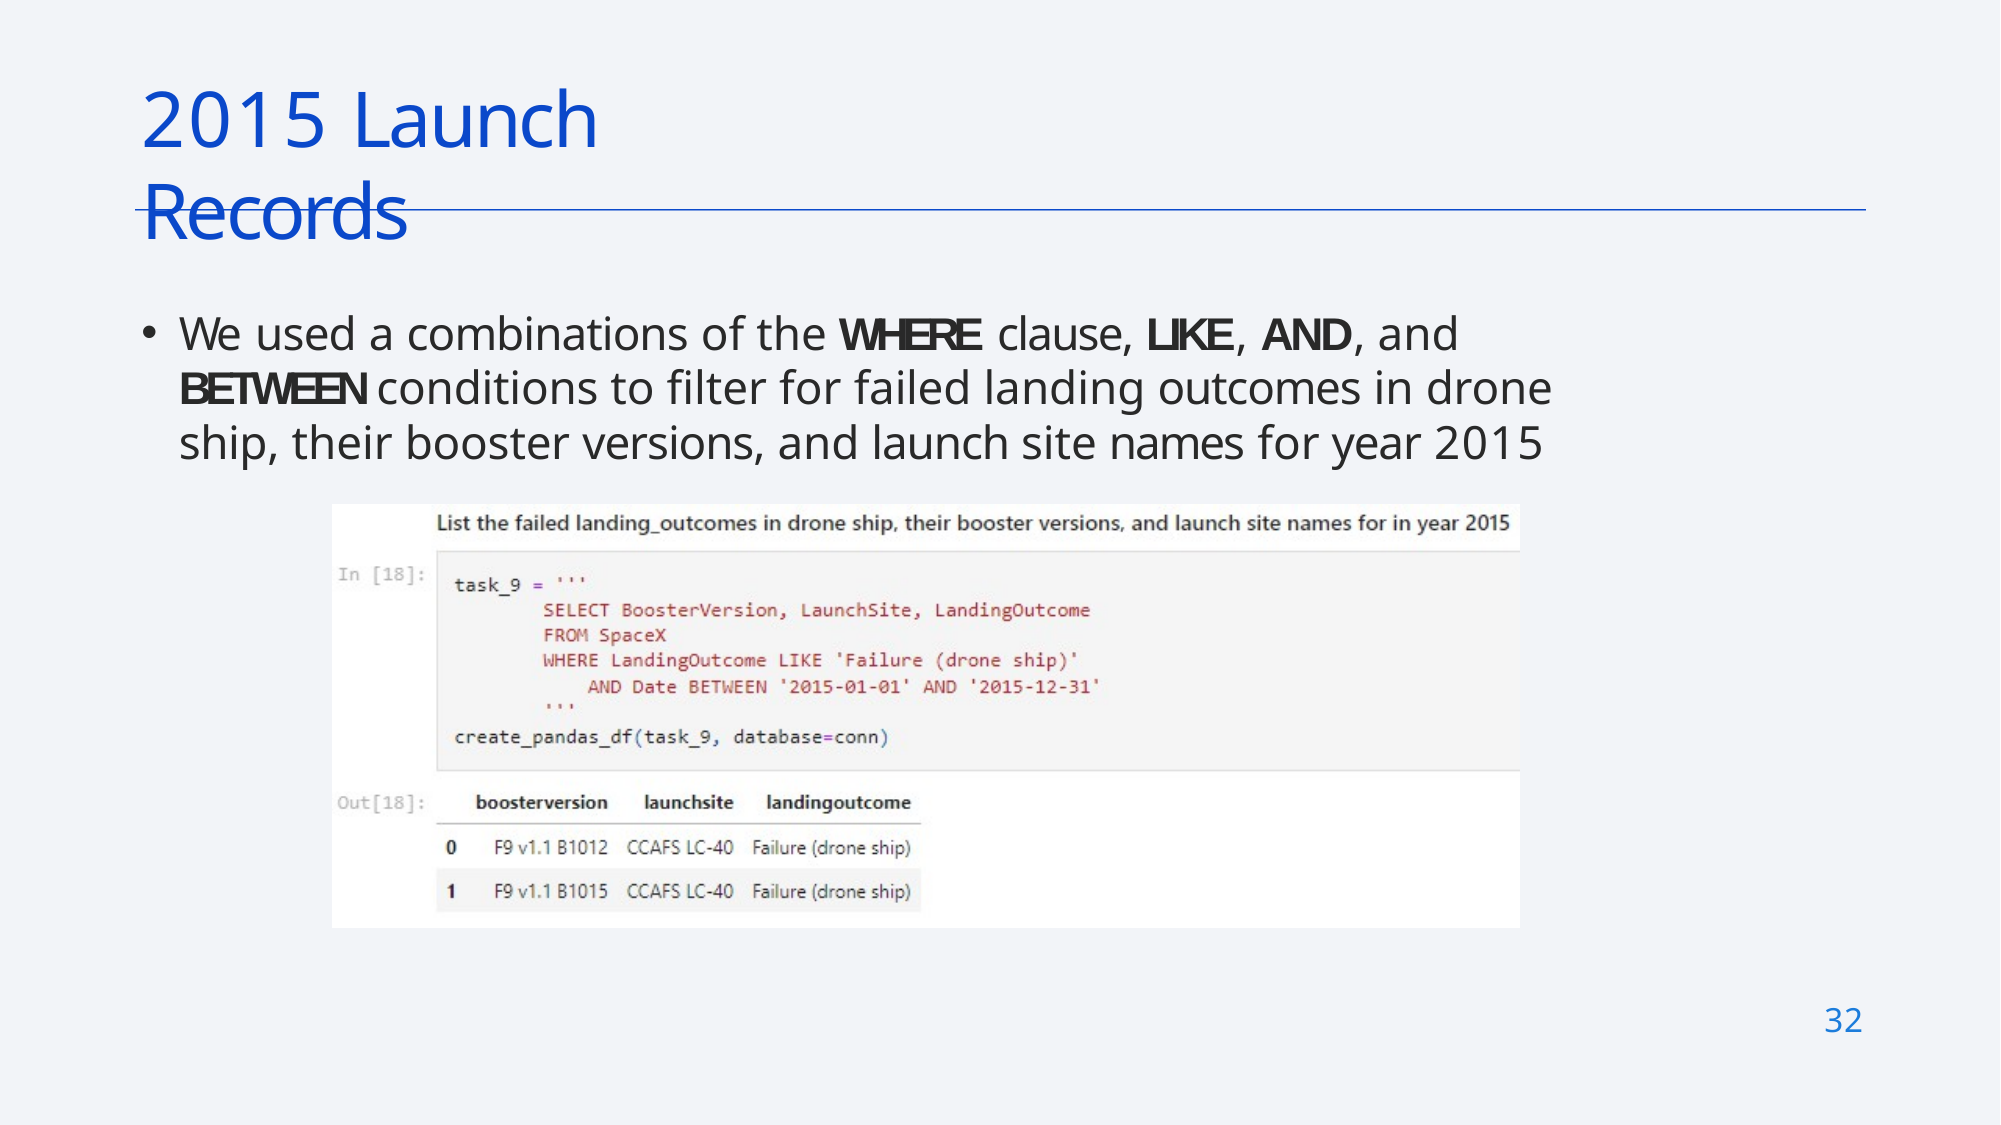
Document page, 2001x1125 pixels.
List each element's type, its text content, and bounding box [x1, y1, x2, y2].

text_box We used a combinations of the WHERE clause, LIKE, AND, and BETWEEN conditions to filter for failed landing outcomes in drone ship, their booster versions, and launch site names for year 2015 [139, 302, 1634, 470]
title 2015 Launch Records [139, 68, 873, 259]
picture [0, 0, 2000, 1125]
text_box 32 [1822, 997, 1867, 1040]
